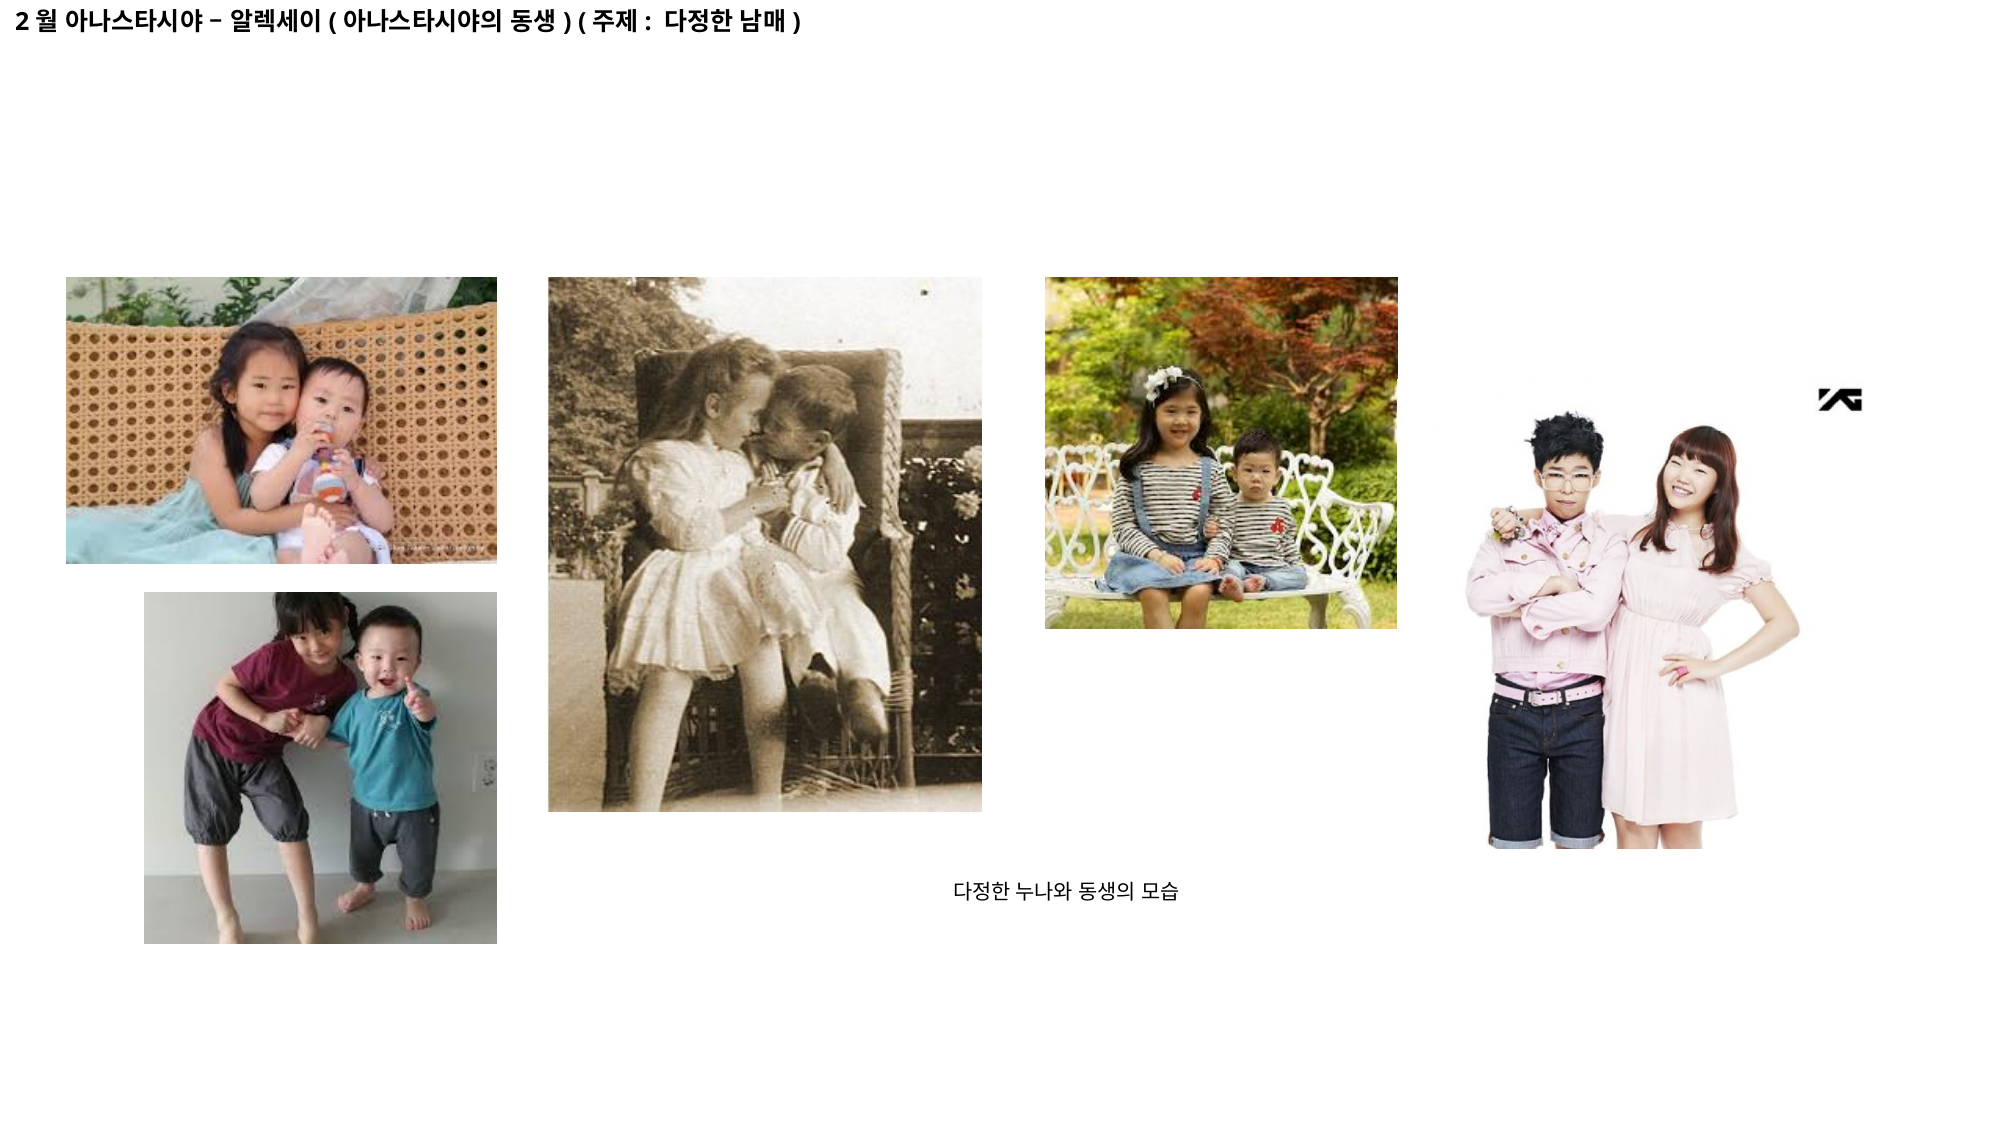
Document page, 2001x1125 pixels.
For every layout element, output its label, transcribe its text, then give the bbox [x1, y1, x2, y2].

text_box 다정한 누나와 동생의 모습 [938, 871, 1195, 912]
picture [547, 277, 982, 812]
picture [1045, 277, 1866, 849]
title 2월 아나스타시야 – 알렉세이(아나스타시야의 동생) (주제: 다정한 남매) [0, 0, 2000, 46]
picture [144, 592, 497, 944]
picture [66, 277, 497, 564]
